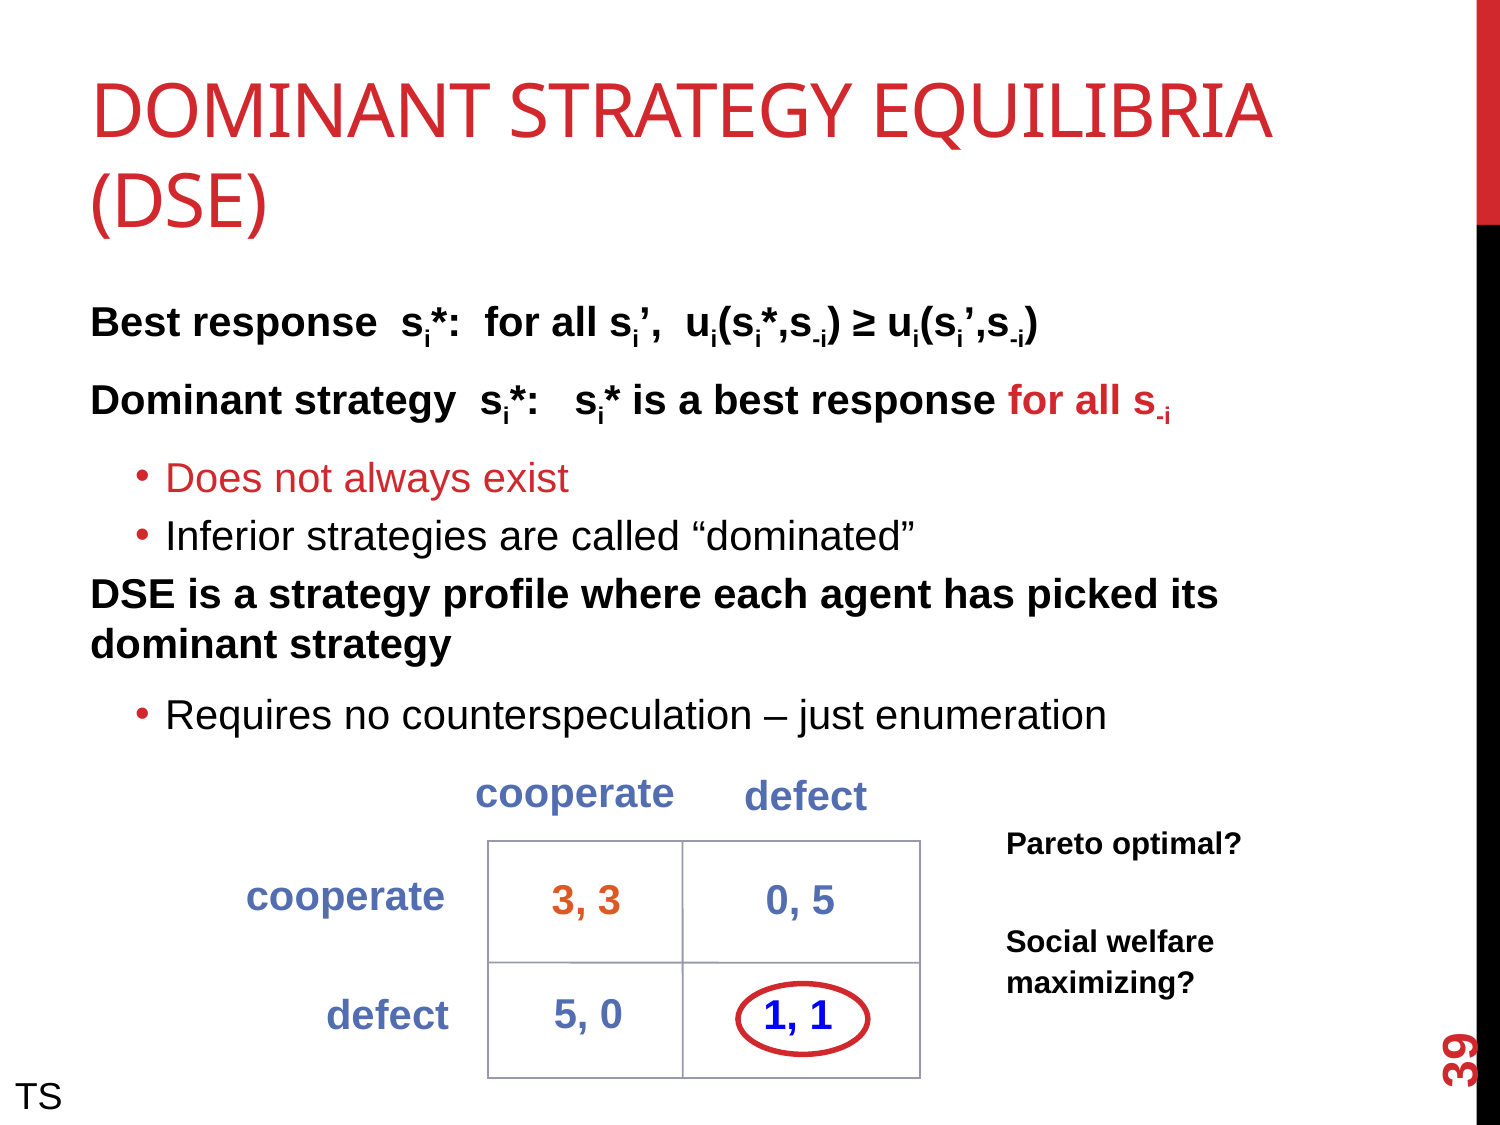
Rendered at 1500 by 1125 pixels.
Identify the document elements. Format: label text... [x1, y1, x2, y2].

slide_number 39 [1427, 887, 1488, 1104]
list Best response si*: for all si’, ui(si*,s-i) ≥ ui(si’,s-i) Dominant strategy si*: si* is a best response for all s-i Does not always exist Inferior strategies are called “dominated” DSE is a strategy profile where each agent has picked its dominant strategy Requires no counterspeculation – just enumeration [75, 287, 1325, 1005]
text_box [245, 764, 1276, 1079]
title Dominant strategy equilibriA (DSE) [75, 25, 1406, 250]
text_box TS [0, 1064, 84, 1125]
